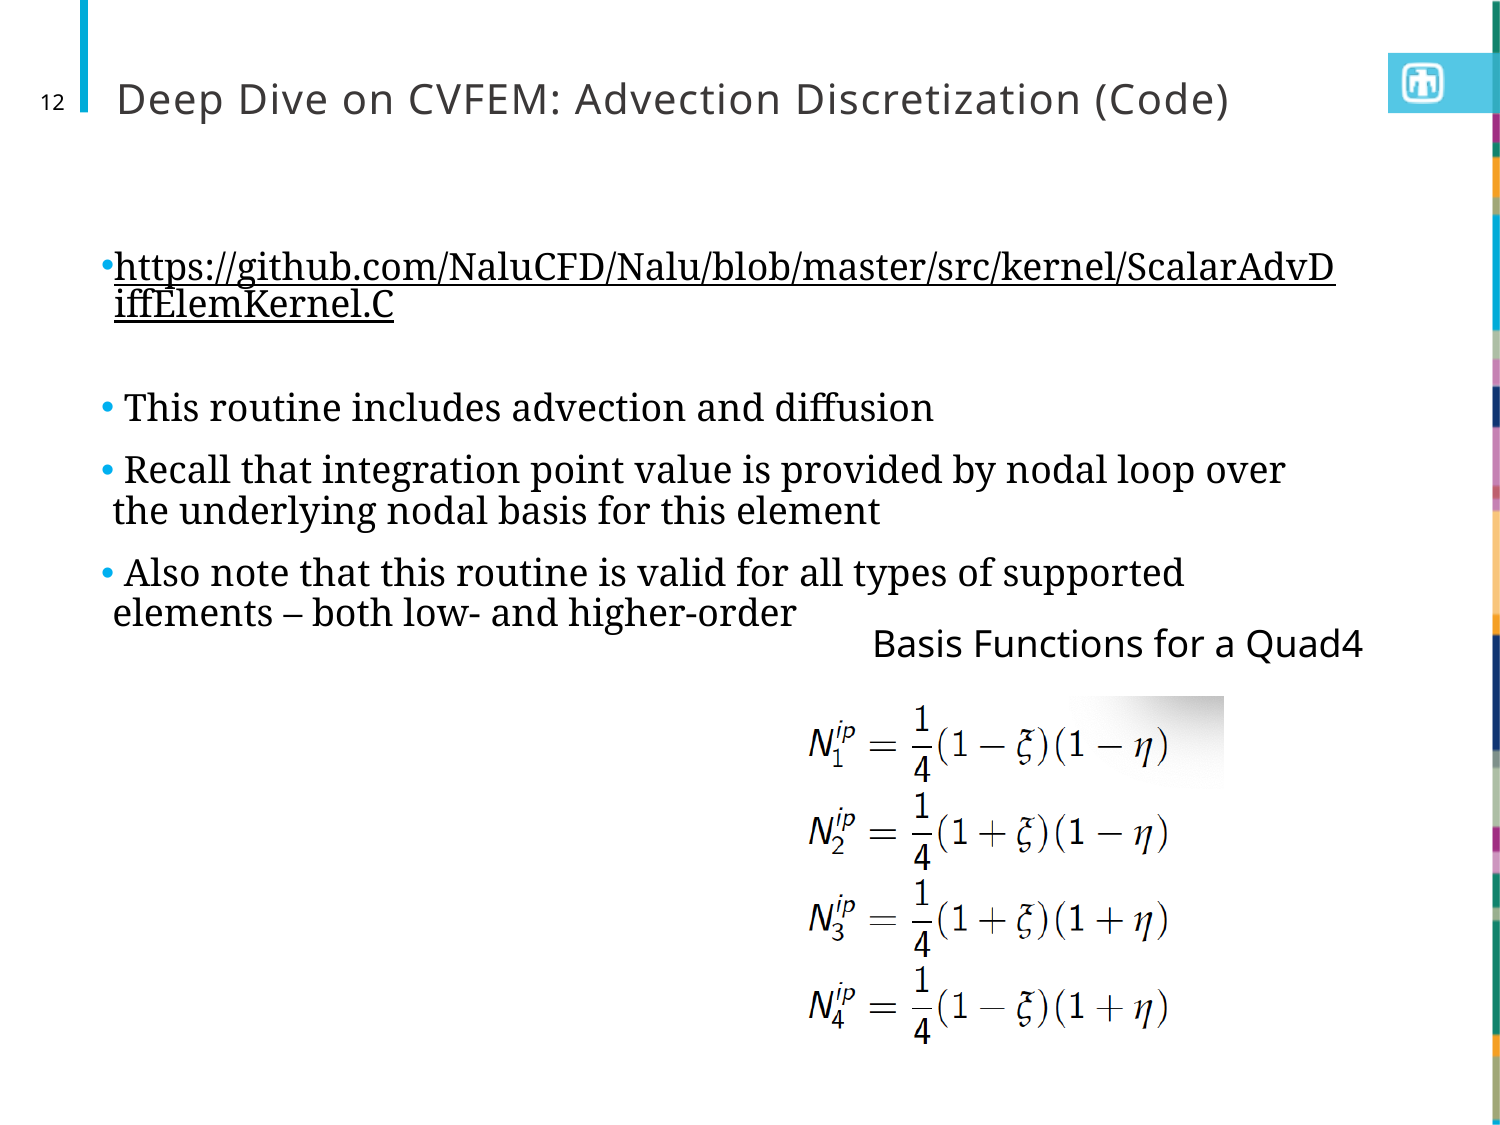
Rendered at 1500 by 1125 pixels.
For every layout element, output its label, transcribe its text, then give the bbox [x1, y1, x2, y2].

slide_number 12 [7, 73, 80, 133]
list https://github.com/NaluCFD/Nalu/blob/master/src/kernel/ScalarAdvDiffElemKernel.C This routine includes advection and diffusion Recall that integration point value is provided by nodal loop over the underlying nodal basis for this element Also note that this routine is valid for all types of supported elements – both low- and higher-order [101, 236, 1339, 1125]
text_box Basis Functions for a Quad4 [857, 612, 1379, 673]
picture [1493, 1, 1500, 215]
title Deep Dive on CVFEM: Advection Discretization (Code) [101, 36, 1339, 131]
picture [1493, 330, 1499, 1120]
picture [766, 696, 1224, 1074]
picture [1401, 62, 1445, 104]
